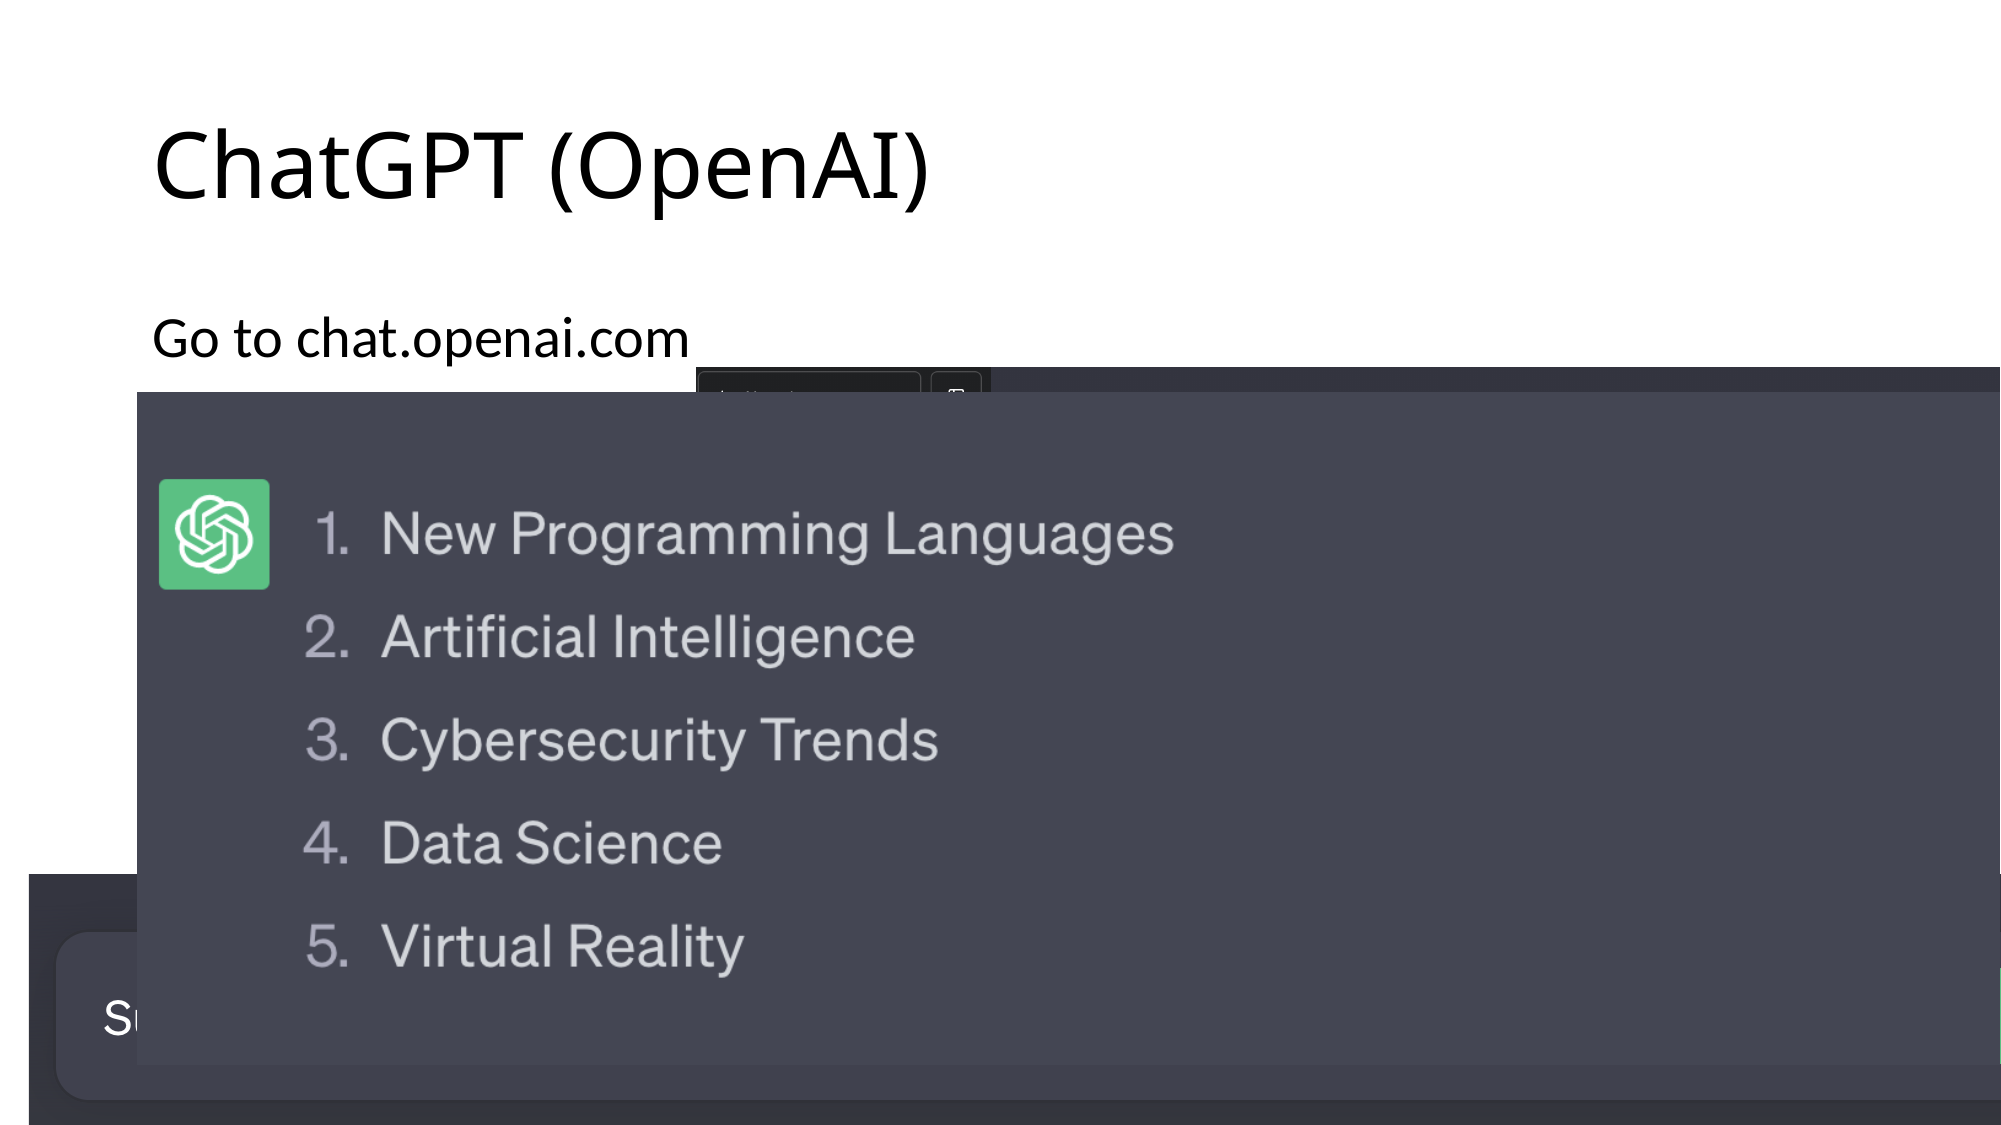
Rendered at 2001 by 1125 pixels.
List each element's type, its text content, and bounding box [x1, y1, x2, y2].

list Go to chat.openai.com [137, 299, 1863, 392]
picture [28, 367, 2001, 1125]
title ChatGPT (OpenAI) [137, 59, 1863, 278]
